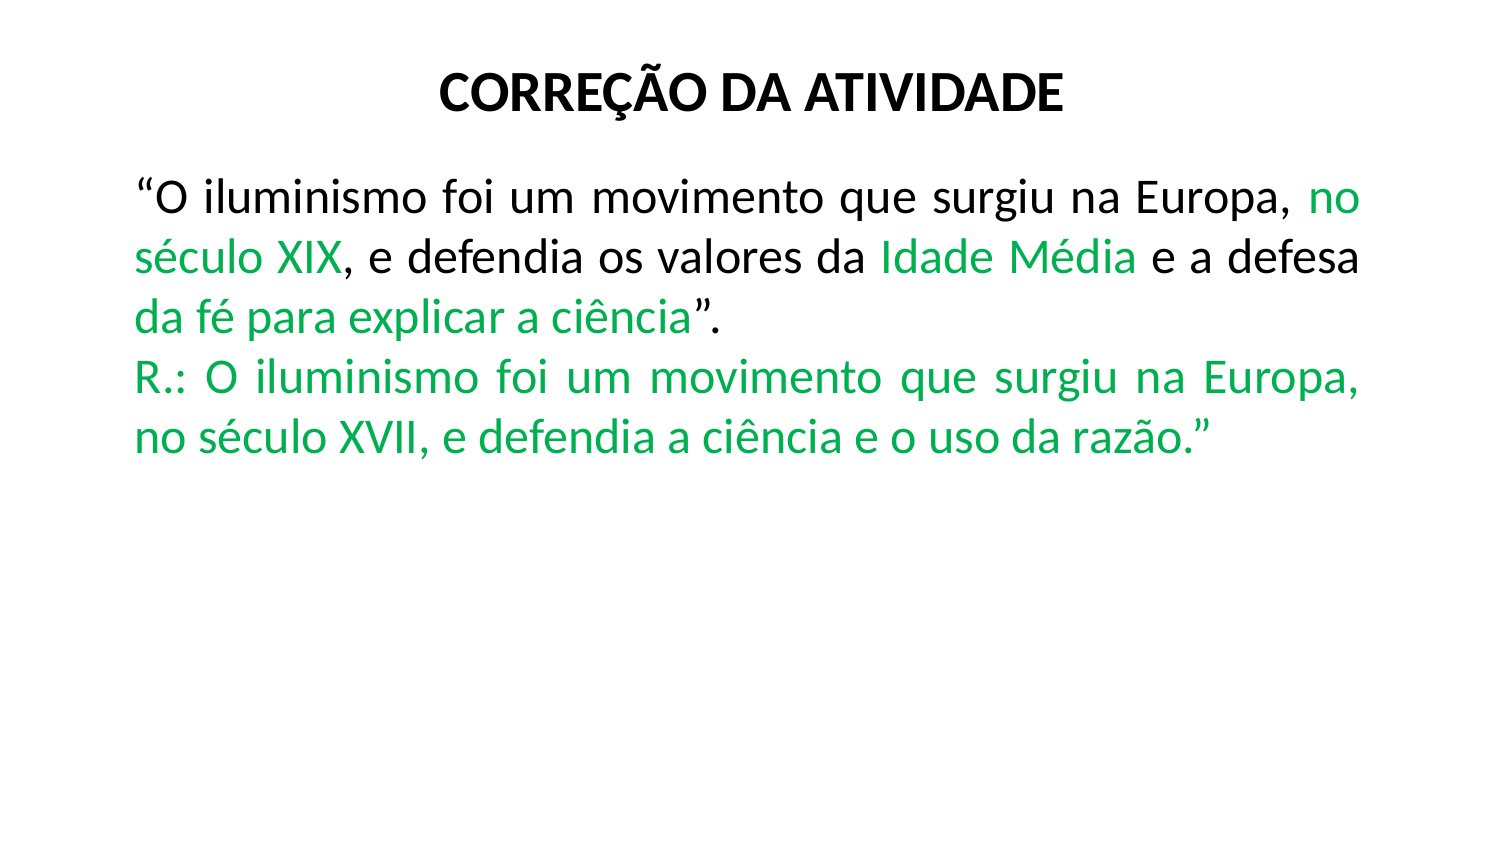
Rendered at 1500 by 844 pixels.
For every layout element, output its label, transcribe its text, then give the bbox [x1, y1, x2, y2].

text_box CORREÇÃO DA ATIVIDADE [280, 45, 1225, 116]
text_box “O iluminismo foi um movimento que surgiu na Europa, no século XIX, e defendia os valores da Idade Média e a defesa da fé para explicar a ciência”. R.: O iluminismo foi um movimento que surgiu na Europa, no século XVII, e defendia a ciência e o uso da razão.” [119, 148, 1376, 479]
